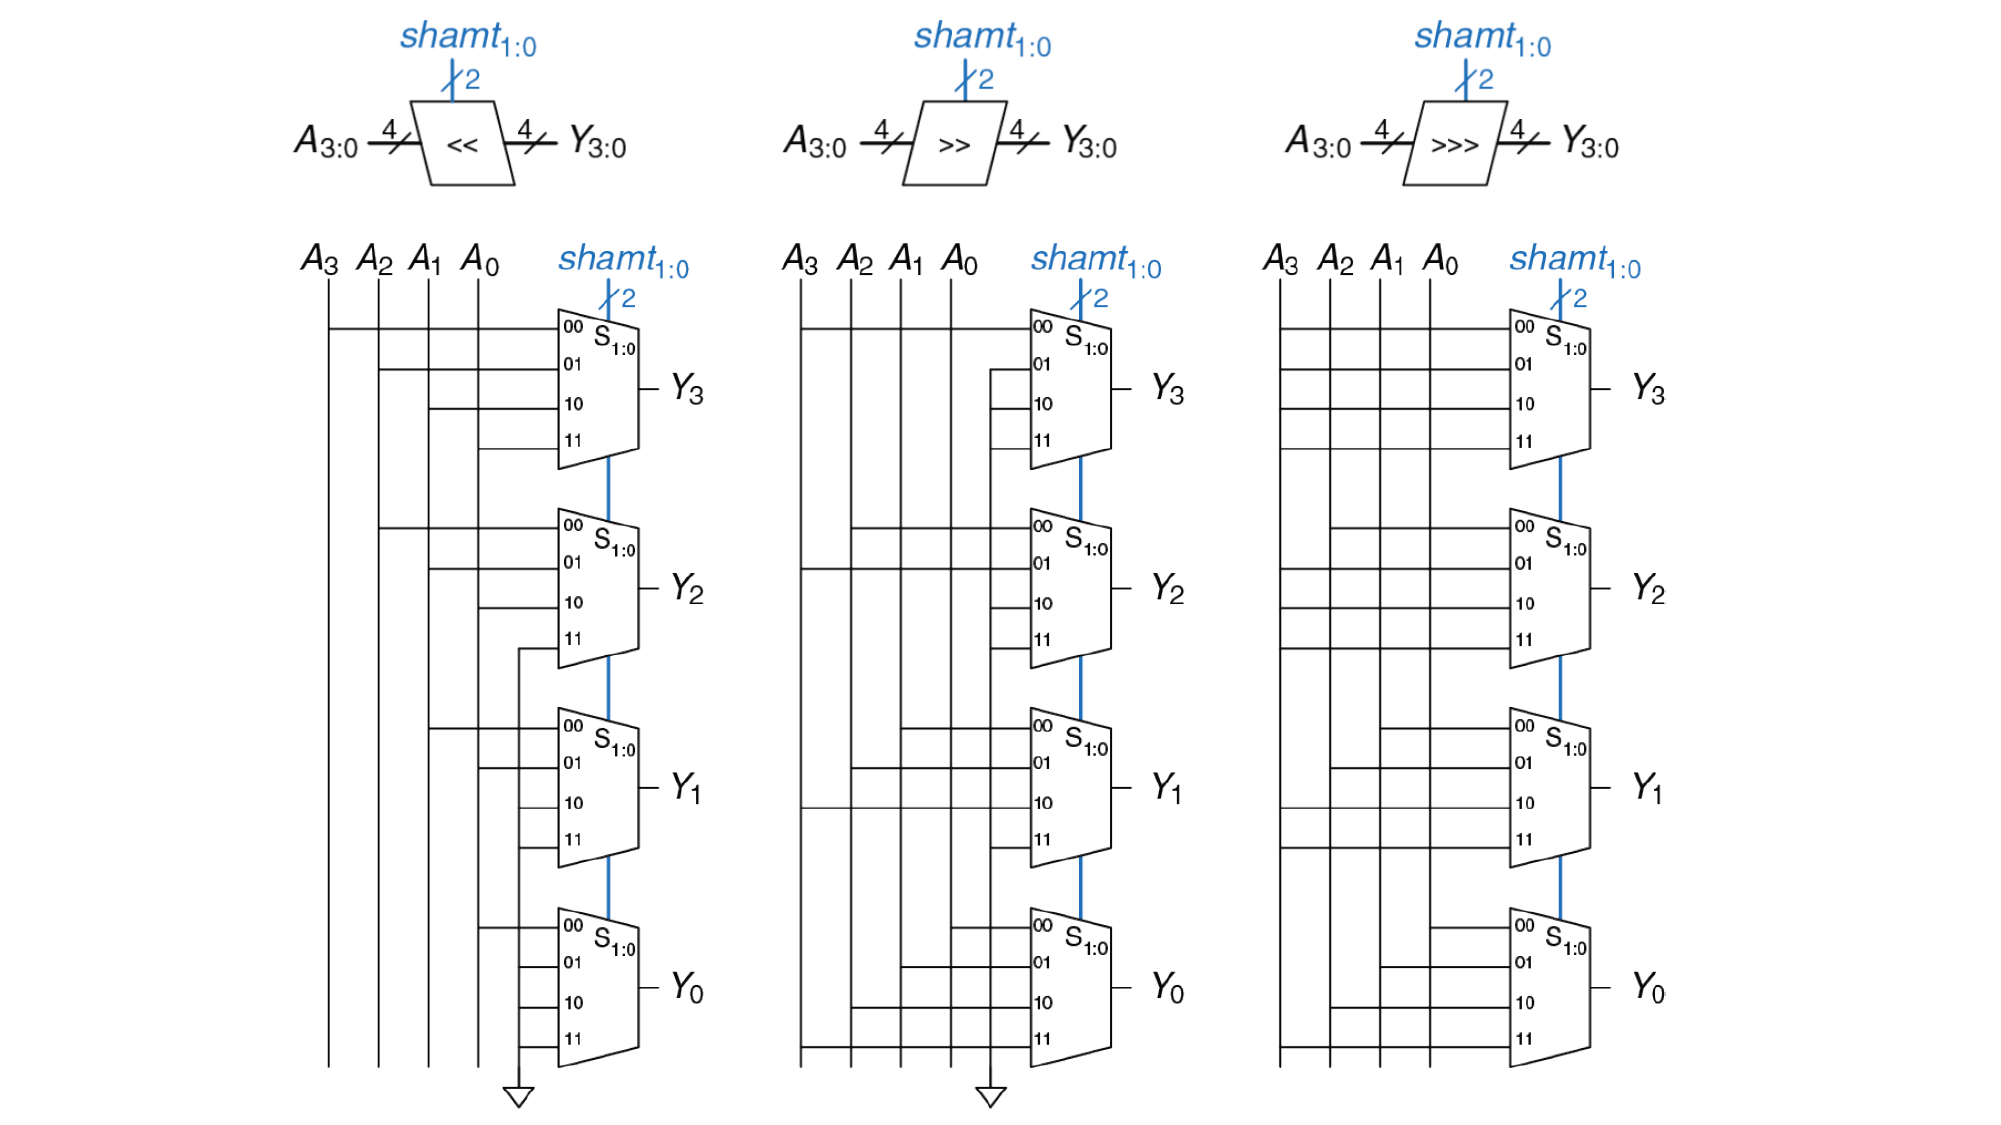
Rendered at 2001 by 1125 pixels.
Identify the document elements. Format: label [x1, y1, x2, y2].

picture [251, 8, 1667, 202]
picture [271, 217, 1707, 1117]
